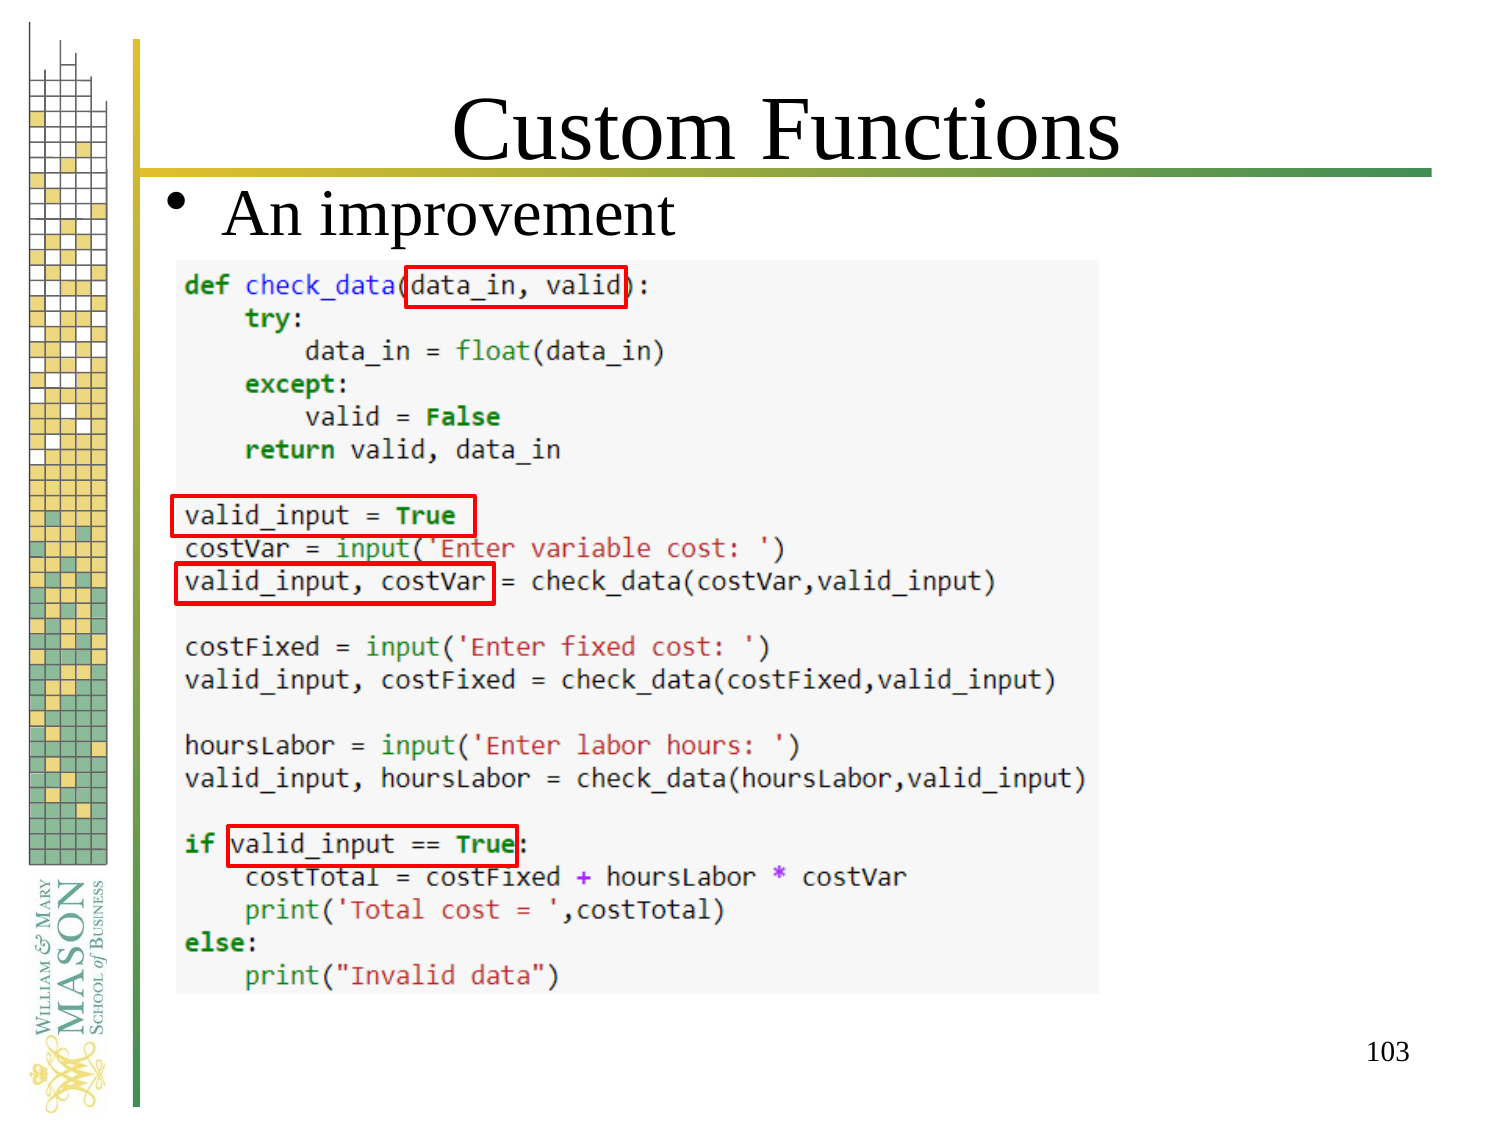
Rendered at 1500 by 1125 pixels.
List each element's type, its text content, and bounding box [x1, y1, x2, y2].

table_header Description [29, 879, 107, 1113]
title Custom Functions [150, 45, 1425, 161]
list An improvement [150, 161, 1425, 929]
picture [175, 260, 1099, 994]
slide_number 103 [1048, 1024, 1426, 1103]
